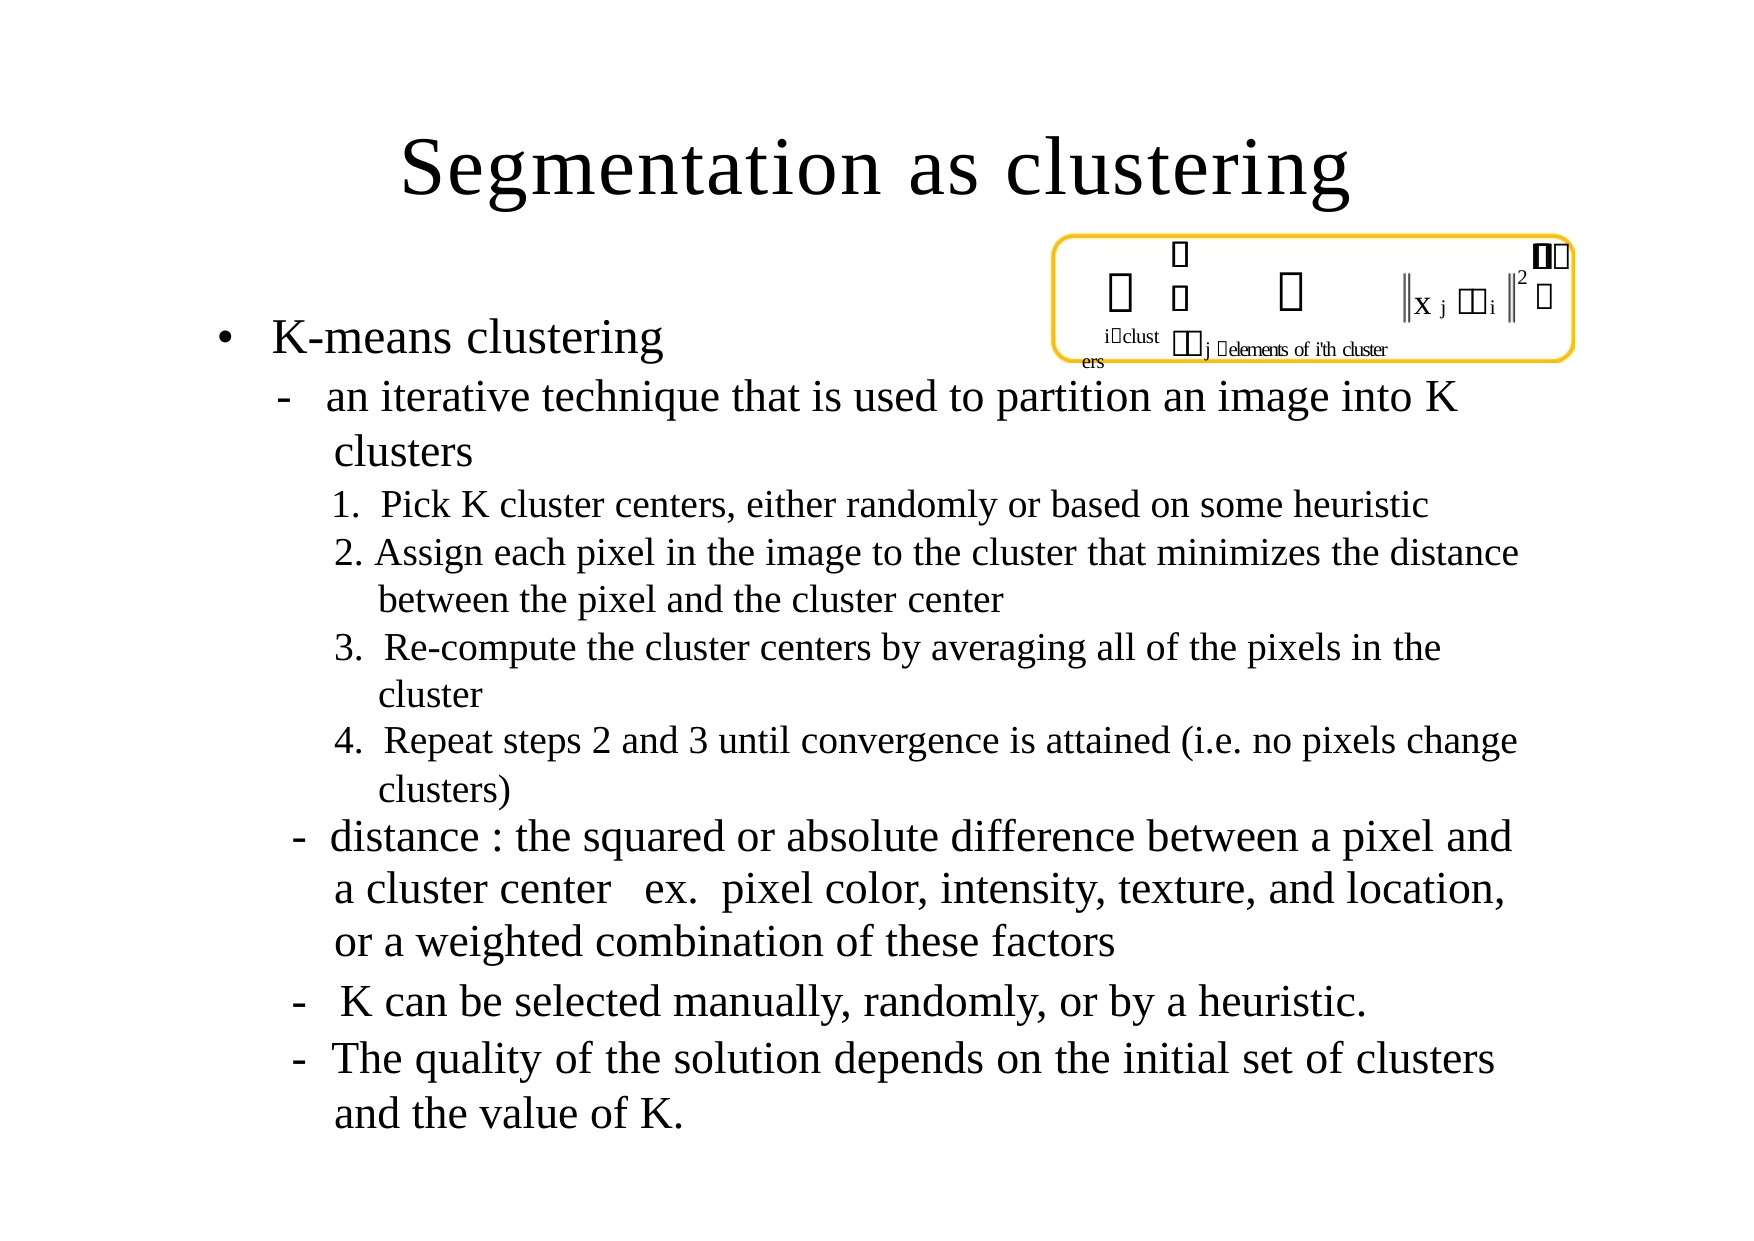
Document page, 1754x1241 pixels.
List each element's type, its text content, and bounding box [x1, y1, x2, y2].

text_box • K-means clustering [216, 303, 666, 364]
text_box Segmentation as clustering [399, 110, 1375, 211]
picture [1048, 232, 1576, 363]
text_box - an iterative technique that is used to partition an image into K clusters 1. Pick K cluster centers, either randomly or based on some heuristic 2. Assign each pixel in the image to the cluster that minimizes the distance between the pixel and the cluster center 3. Re-compute the cluster centers by averaging all of the pixels in the cluster 4. Repeat steps 2 and 3 until convergence is attained (i.e. no pixels change clusters) - distance : the squared or absolute difference between a pixel and a cluster center ex. pixel color, intensity, texture, and location, or a weighted combination of these factors - K can be selected manually, randomly, or by a heuristic. - The quality of the solution depends on the initial set of clusters and the value of K. [276, 365, 1527, 1138]
